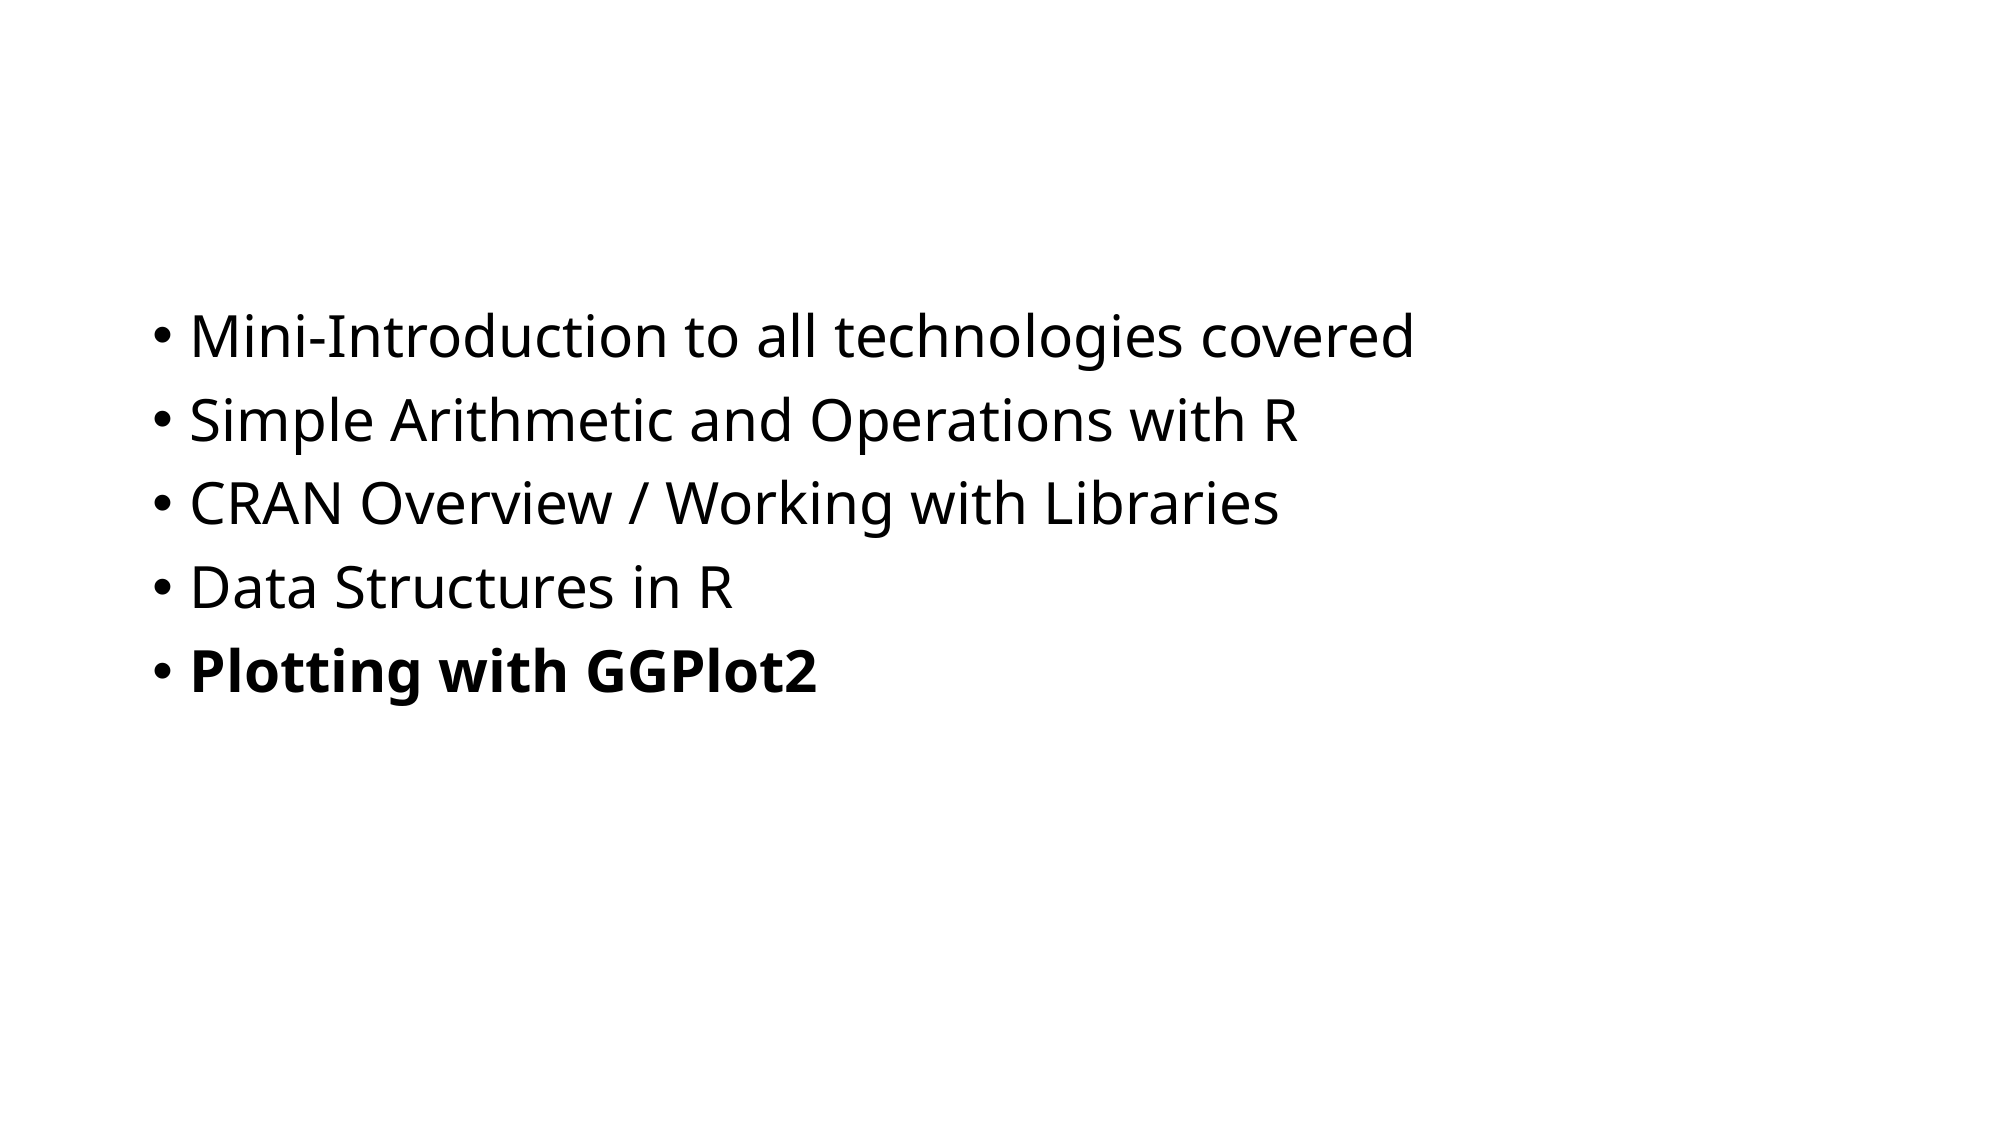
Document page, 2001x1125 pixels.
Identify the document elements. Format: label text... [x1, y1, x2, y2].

list Mini-Introduction to all technologies covered Simple Arithmetic and Operations with R CRAN Overview / Working with Libraries Data Structures in R Plotting with GGPlot2 [137, 299, 1863, 1014]
